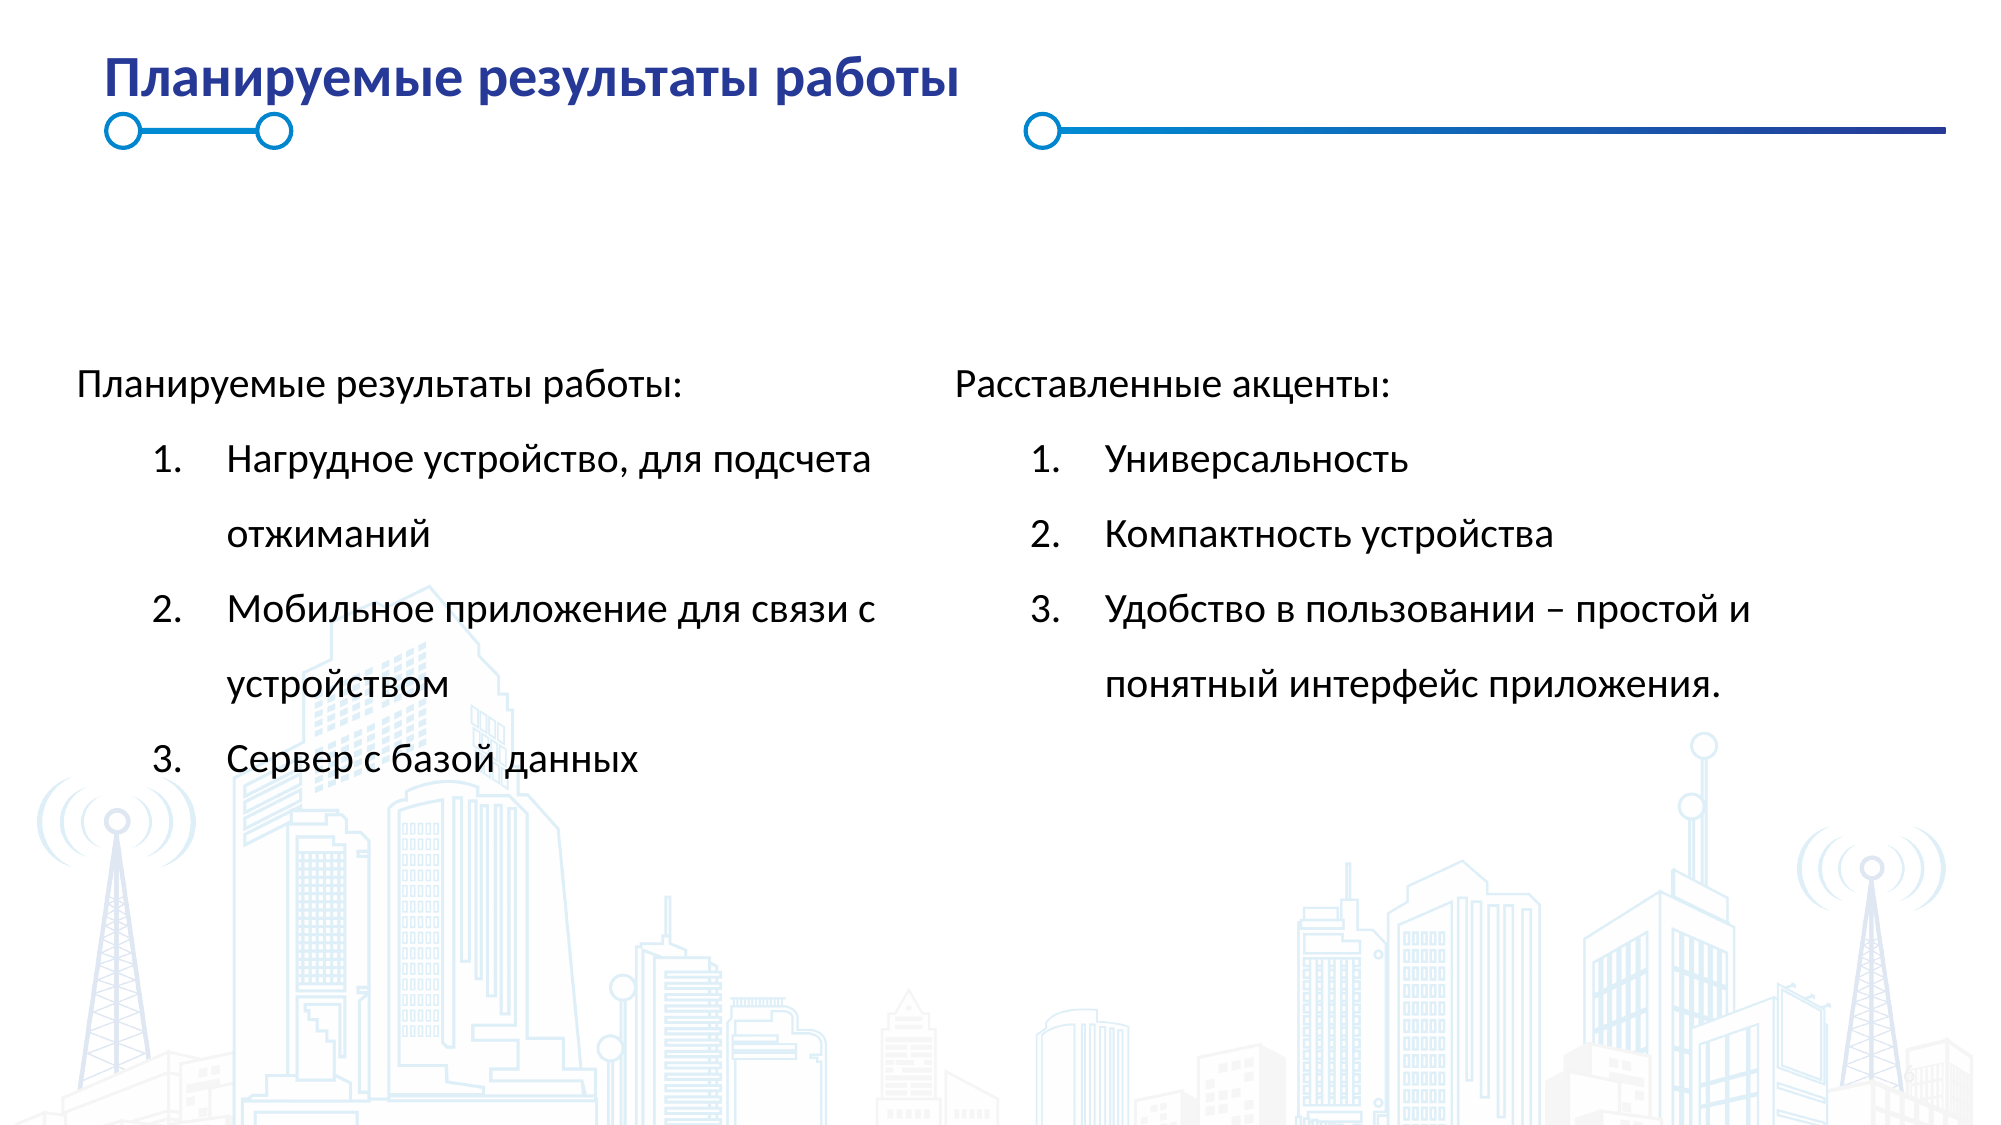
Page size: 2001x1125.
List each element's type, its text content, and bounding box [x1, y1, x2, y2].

text_box Планируемые результаты работы: Нагрудное устройство, для подсчета отжиманий Мобильное приложение для связи с устройством Сервер с базой данных [61, 323, 1055, 789]
slide_number 6 [1480, 1042, 1931, 1103]
title Планируемые результаты работы [89, 46, 1532, 113]
text_box Расставленные акценты: Универсальность Компактность устройства Удобство в пользовании – простой и понятный интерфейс приложения. [939, 323, 1950, 714]
